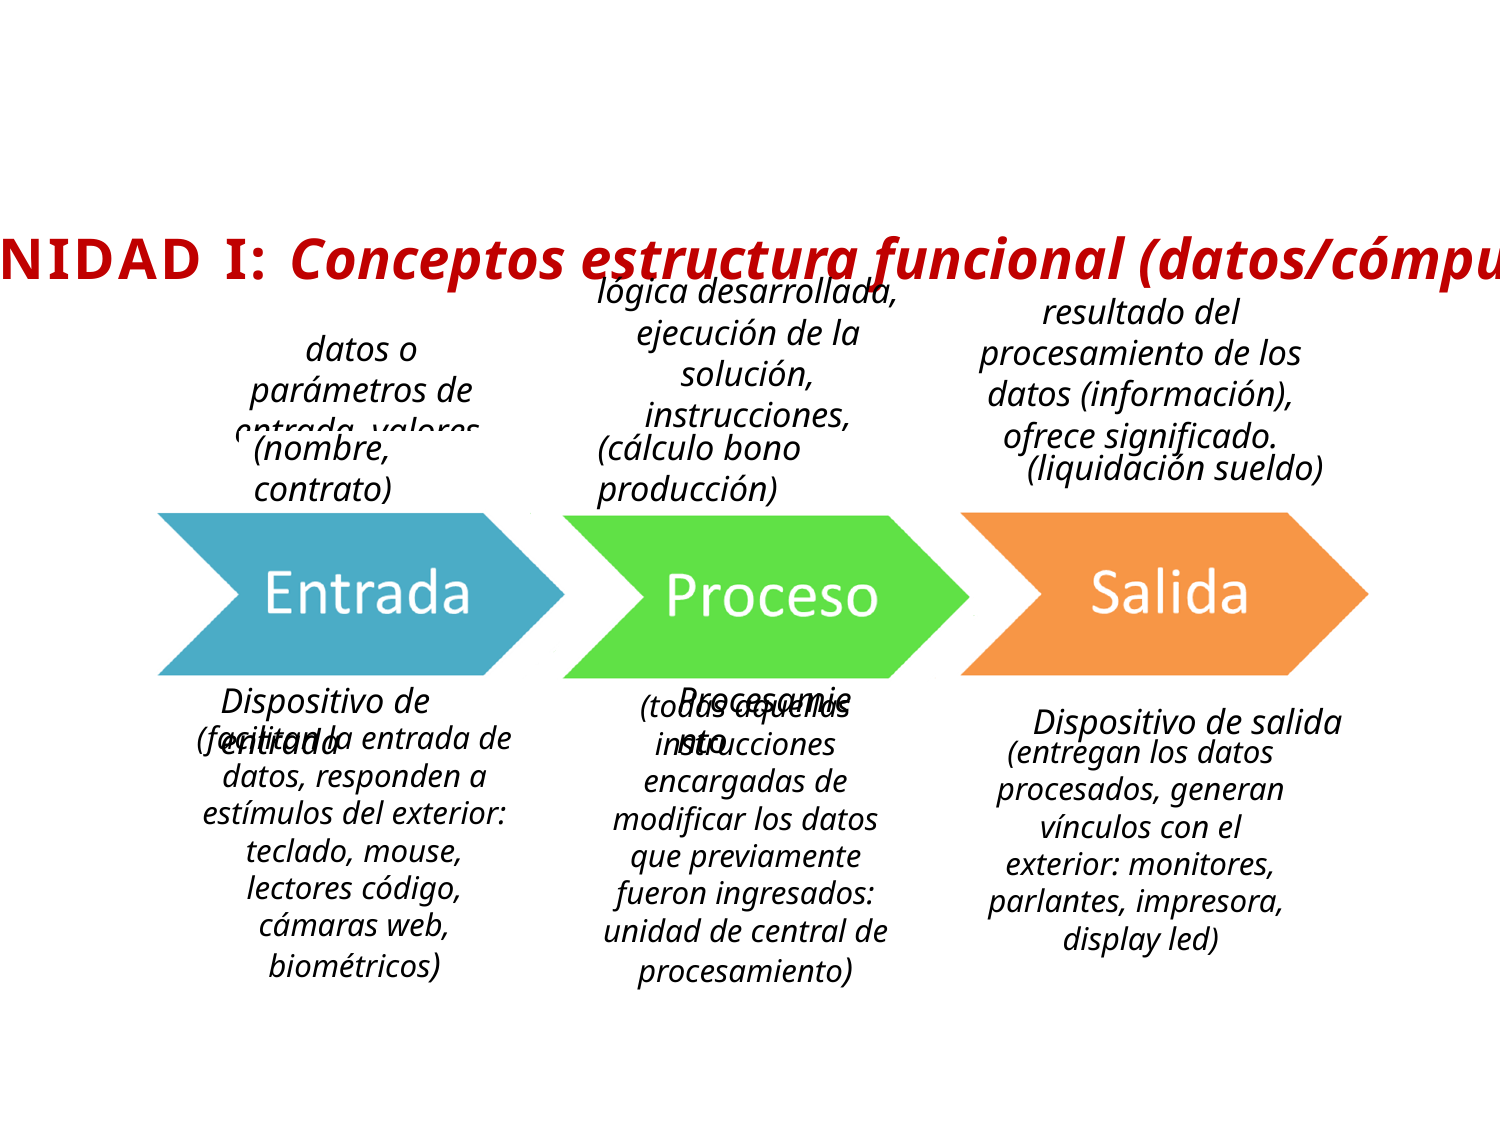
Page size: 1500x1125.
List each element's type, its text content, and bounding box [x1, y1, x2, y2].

picture [155, 503, 1377, 687]
text_box (liquidación sueldo) [1012, 429, 1343, 503]
text_box resultado del procesamiento de los datos (información), ofrece significado. [956, 336, 1325, 409]
text_box (facilitan la entrada de datos, responden a estímulos del exterior: teclado, mouse, lectores código, cámaras web, biométricos) [179, 814, 530, 888]
text_box lógica desarrollada, ejecución de la solución, instrucciones, operaciones. [564, 336, 932, 409]
text_box Dispositivo de entrada [205, 692, 504, 757]
text_box (entregan los datos procesados, generan vínculos con el exterior: monitores, parlantes, impresora, display led) [965, 807, 1316, 881]
text_box UNIDAD I: Conceptos estructura funcional (datos/cómputo) [0, 216, 1500, 299]
text_box datos o parámetros de entrada, valores. [212, 352, 511, 426]
text_box (nombre, contrato) [238, 431, 537, 502]
text_box (cálculo bono producción) [582, 431, 914, 504]
text_box (todas aquellas instrucciones encargadas de modificar los datos que previamente fueron ingresados: unidad de central de procesamiento) [570, 801, 921, 875]
text_box Dispositivo de salida [1017, 684, 1386, 757]
text_box Procesamiento [662, 694, 875, 756]
